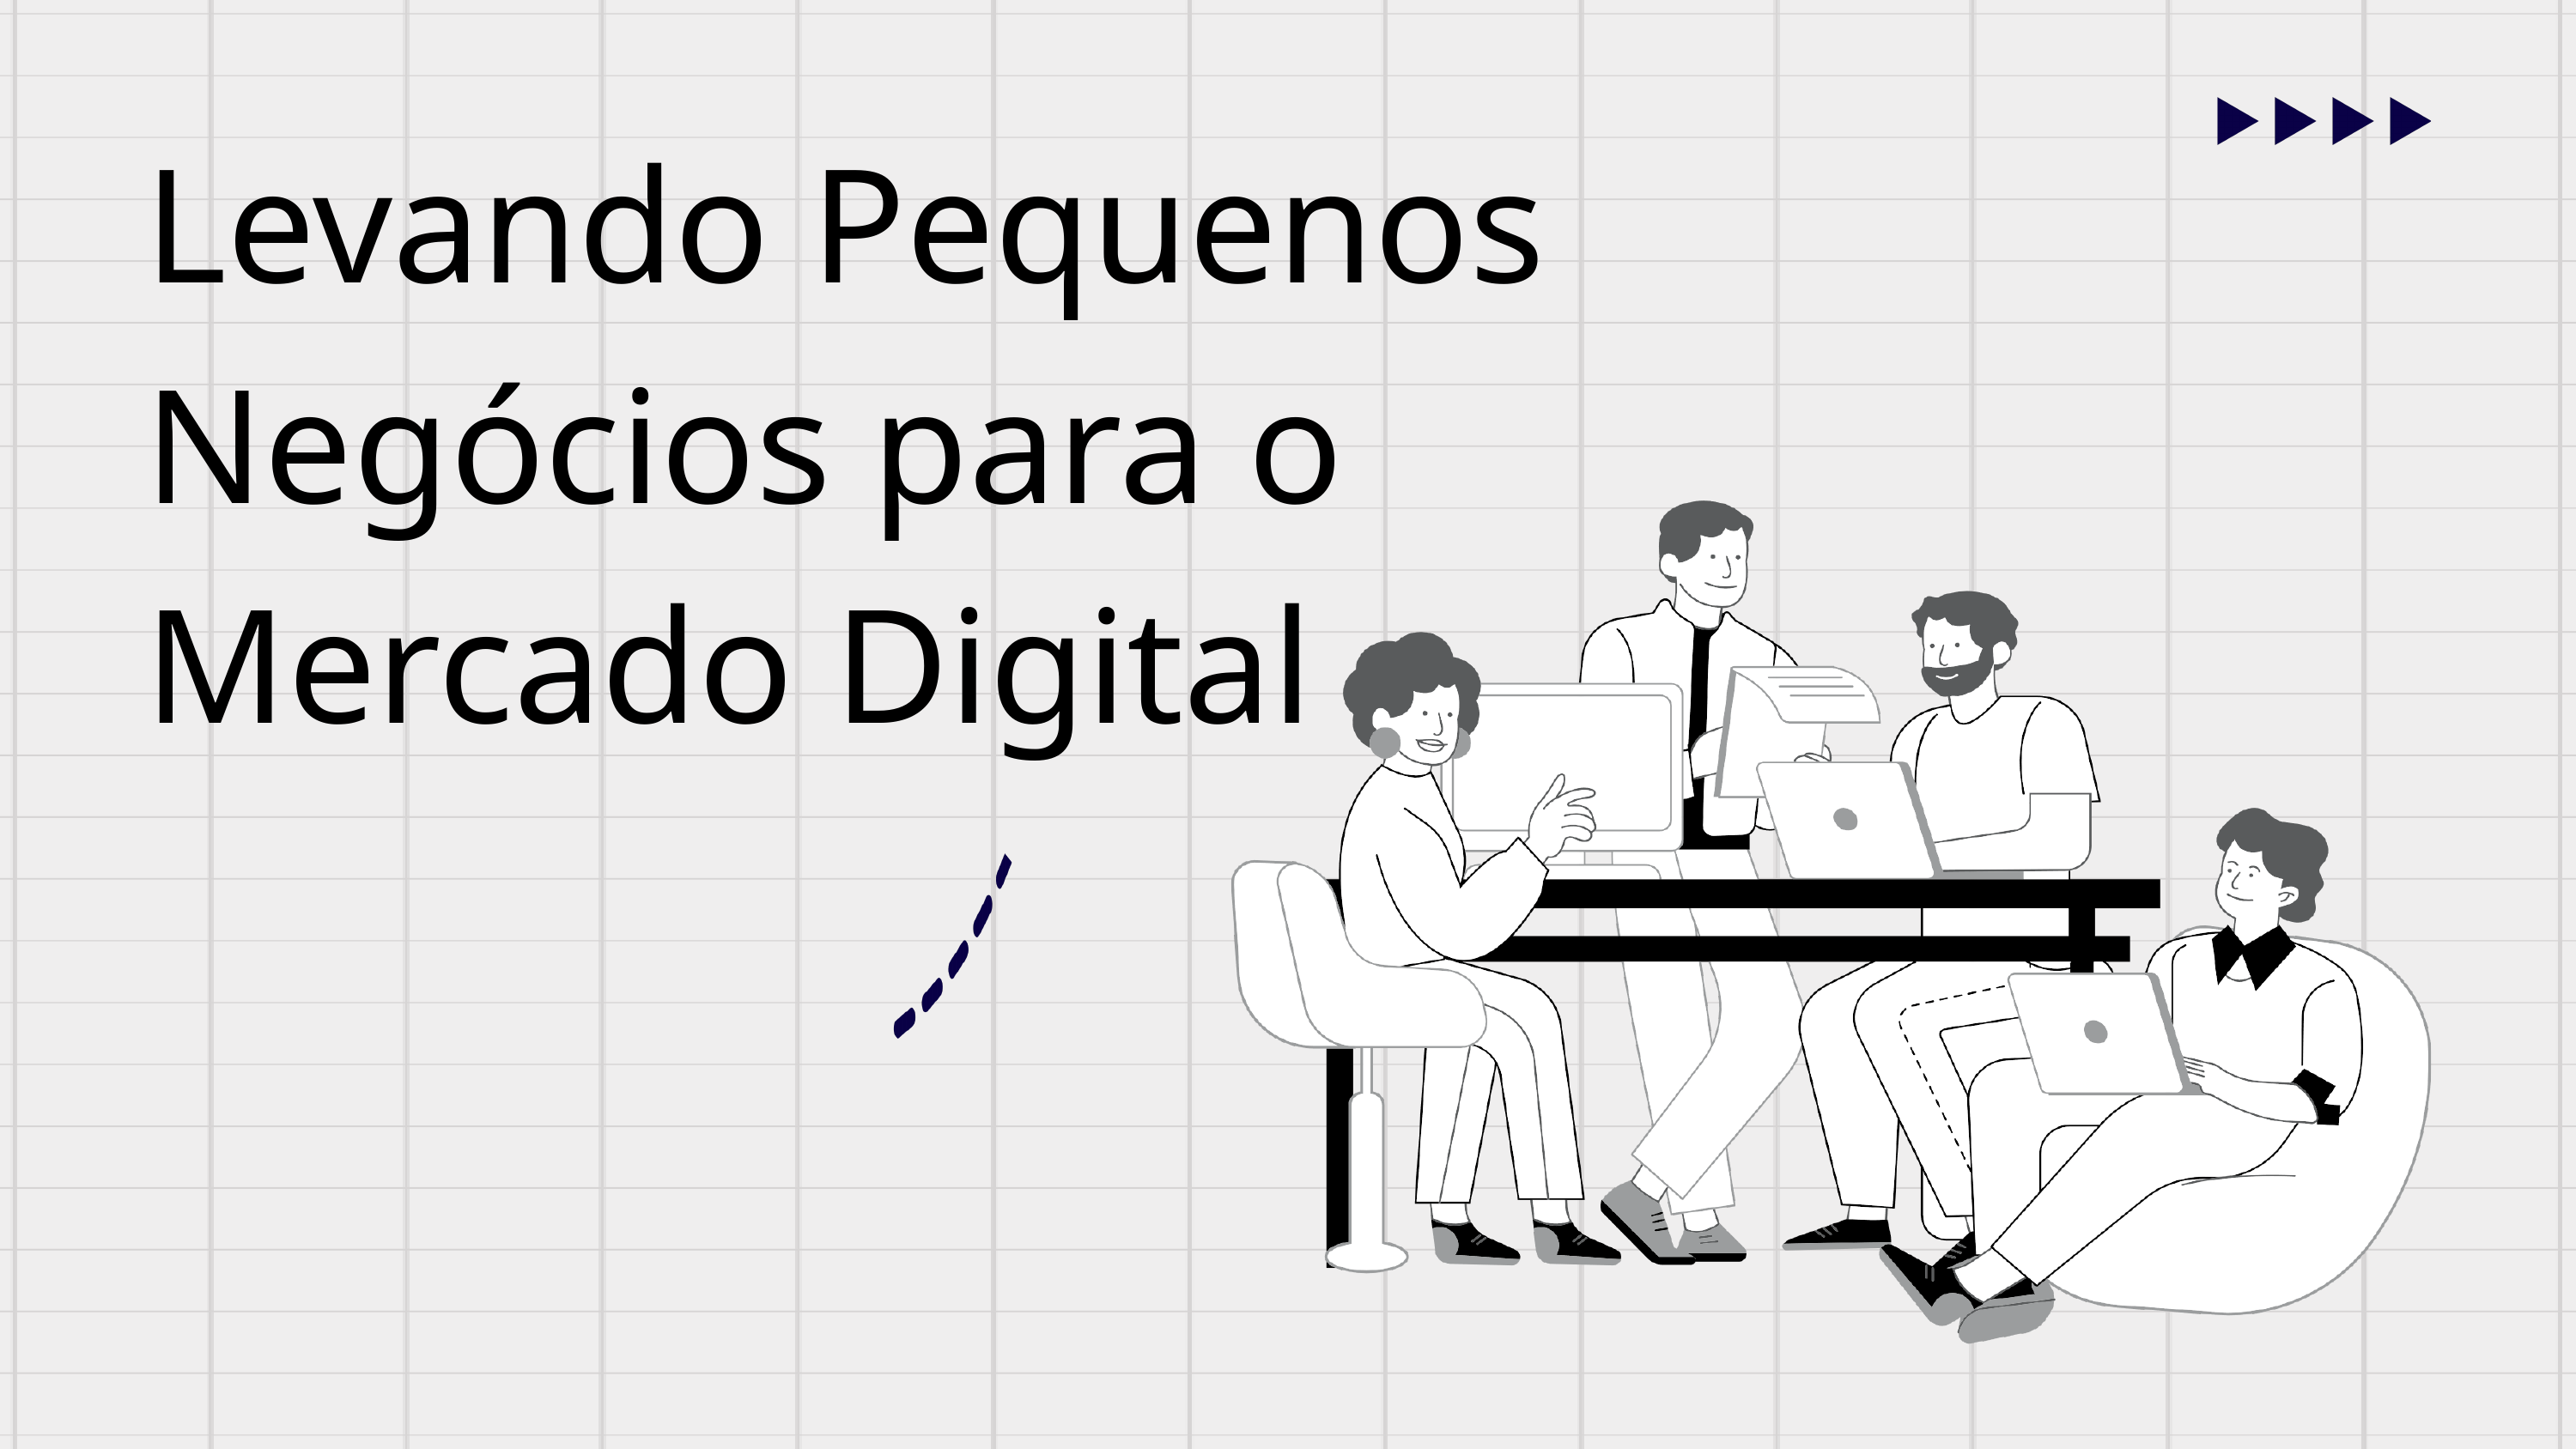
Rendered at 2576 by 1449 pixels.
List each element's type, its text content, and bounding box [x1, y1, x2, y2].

text_box [0, 0, 2576, 1449]
text_box [1230, 500, 2432, 1345]
text_box Levando Pequenos Negócios para o Mercado Digital [144, 94, 1844, 755]
text_box [2217, 97, 2432, 145]
text_box [673, 755, 1078, 1070]
